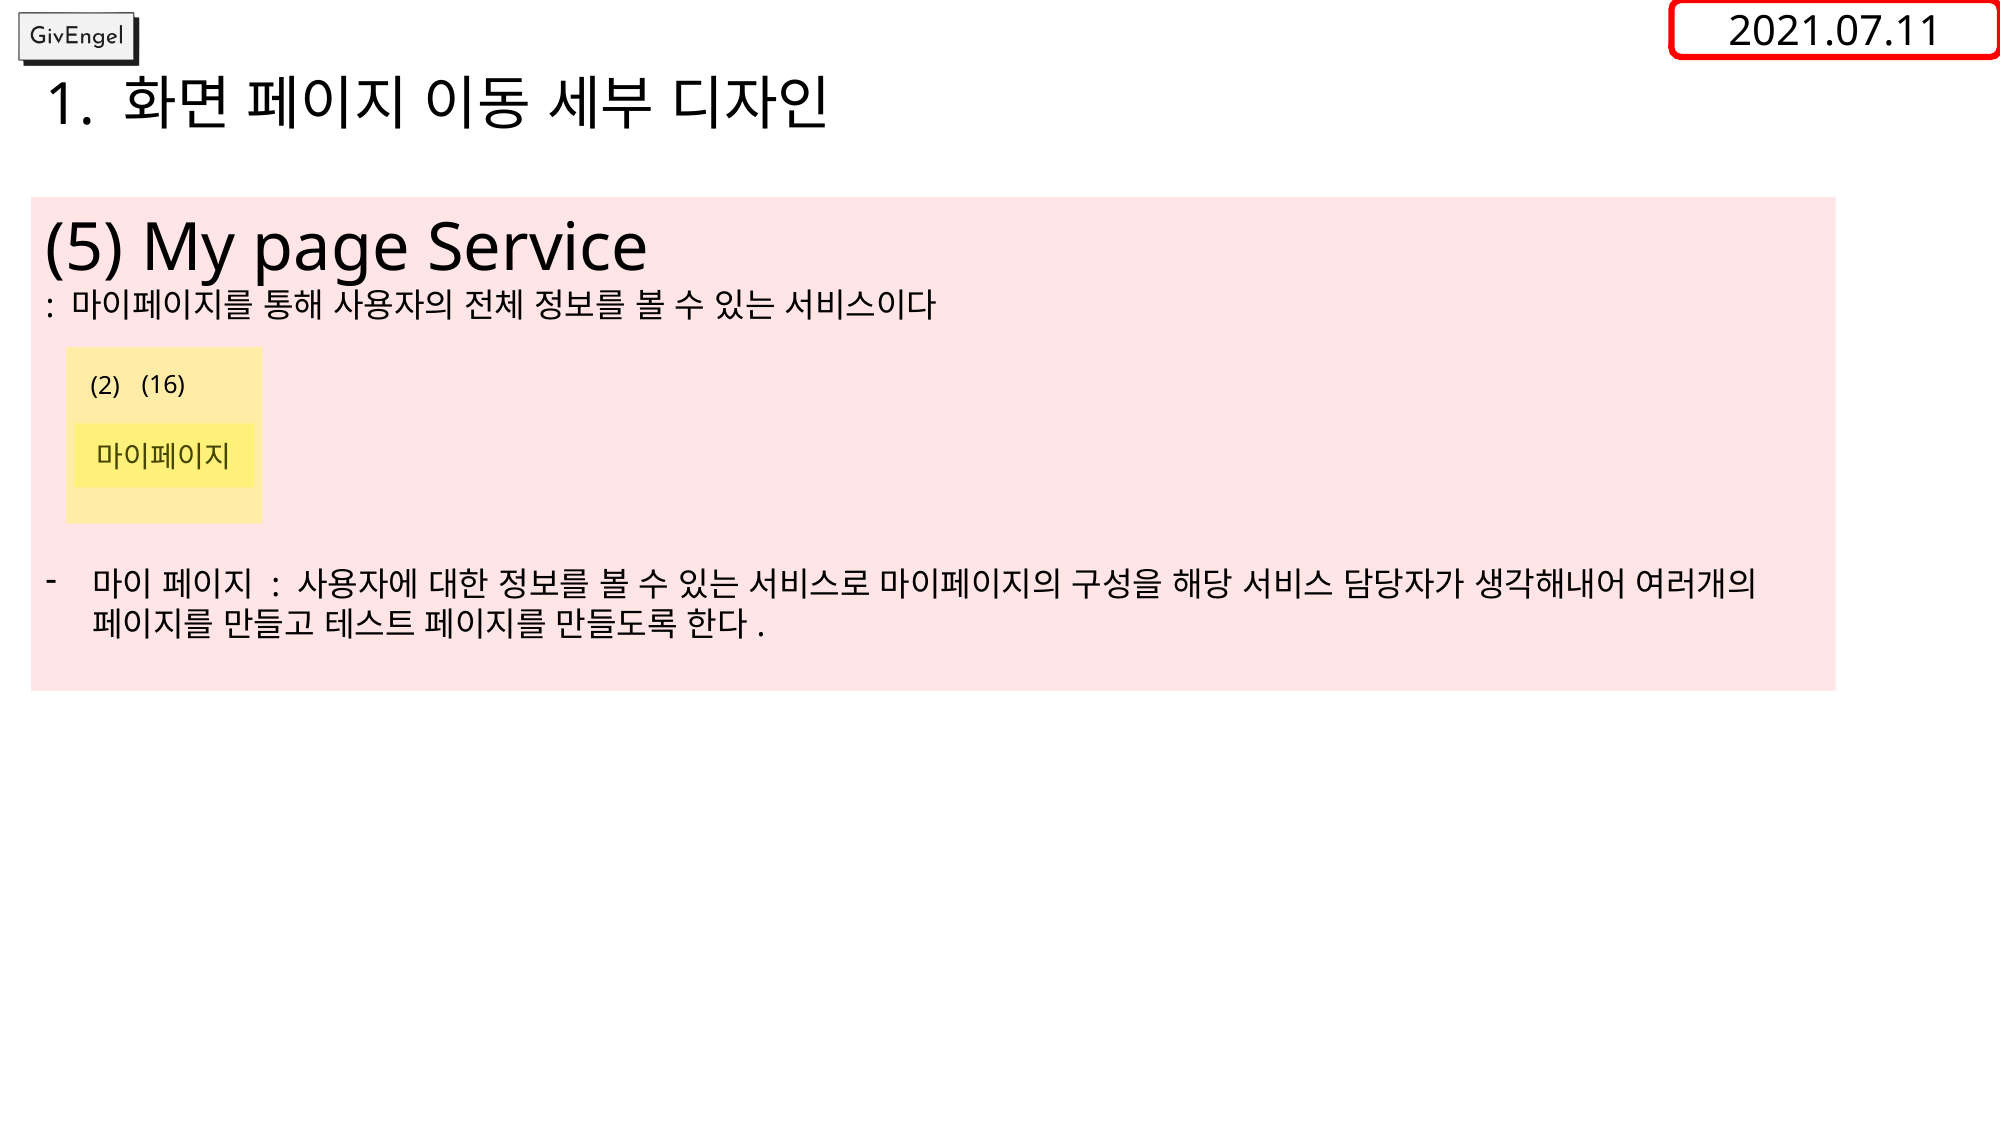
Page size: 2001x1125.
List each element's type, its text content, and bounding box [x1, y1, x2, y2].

text_box (2) [75, 362, 135, 407]
picture [0, 0, 157, 82]
text_box 1. 화면 페이지 이동 세부 디자인 [30, 38, 1367, 145]
text_box (16) [126, 360, 201, 406]
text_box 2021.07.11 [1670, 0, 2000, 59]
text_box (5) My page Service : 마이페이지를 통해 사용자의 전체 정보를 볼 수 있는 서비스이다 마이 페이지 : 사용자에 대한 정보를 볼 수 있는 서비스로 마이페이지의 구성을 해당 서비스 담당자가 생각해내어 여러개의 페이지를 만들고 테스트 페이지를 만들도록 한다. [30, 196, 1836, 691]
text_box [65, 346, 263, 525]
